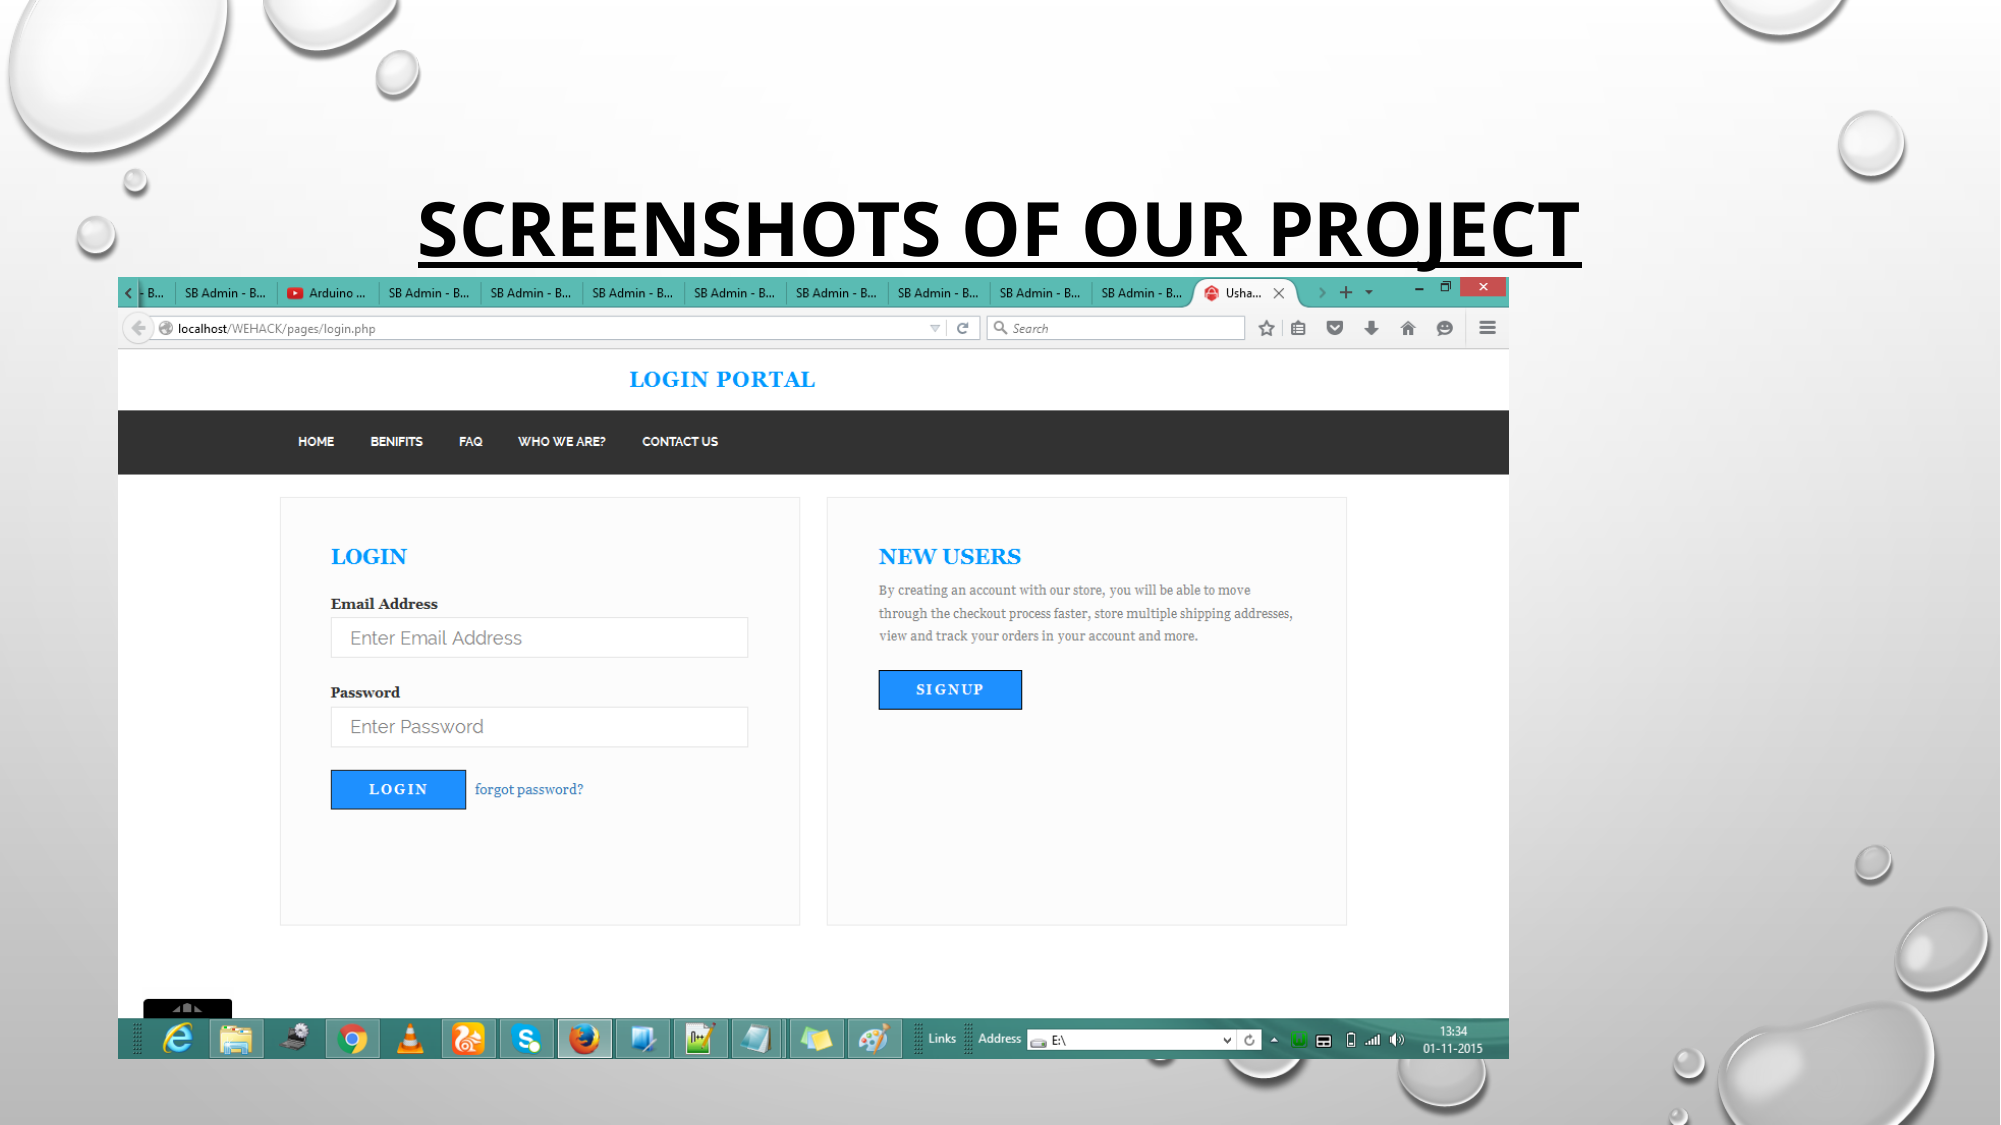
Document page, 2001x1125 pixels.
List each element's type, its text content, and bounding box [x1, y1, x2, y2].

picture [0, 0, 2000, 1125]
title SCREENSHOTS OF OUR PROJECT [149, 101, 1851, 364]
